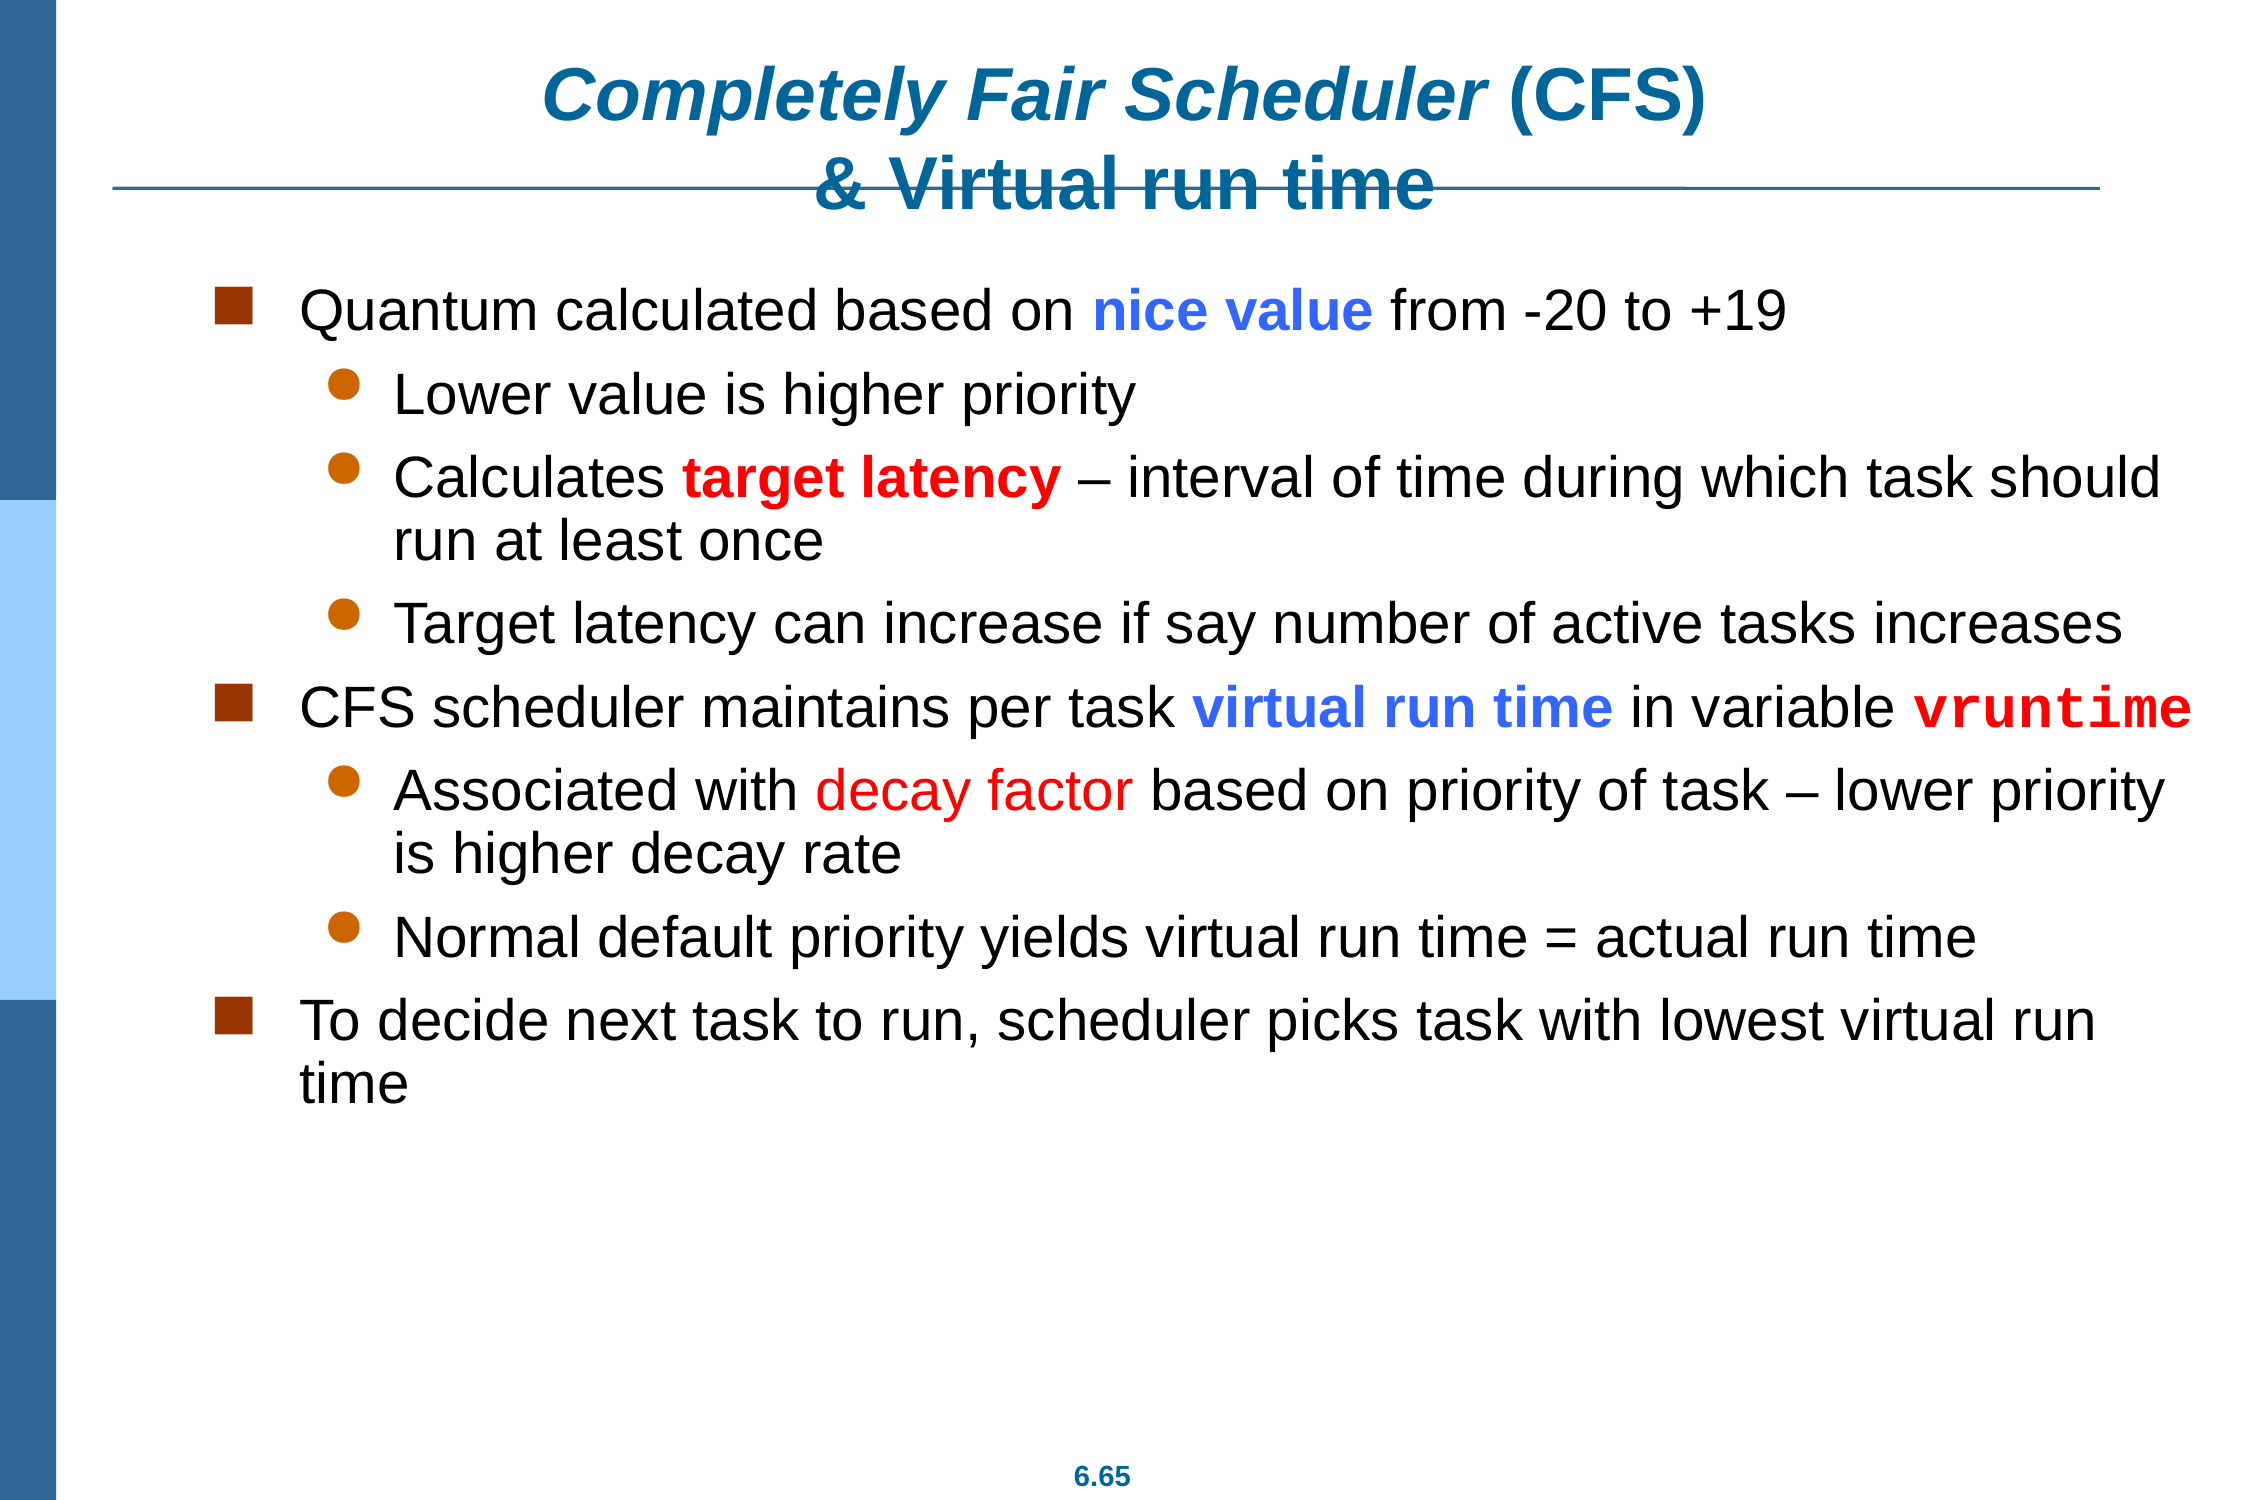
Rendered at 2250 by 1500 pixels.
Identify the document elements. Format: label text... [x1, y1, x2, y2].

list Quantum calculated based on nice value from -20 to +19 Lower value is higher priority Calculates target latency – interval of time during which task should run at least once Target latency can increase if say number of active tasks increases CFS scheduler maintains per task virtual run time in variable vruntime Associated with decay factor based on priority of task – lower priority is higher decay rate Normal default priority yields virtual run time = actual run time To decide next task to run, scheduler picks task with lowest virtual run time [198, 269, 2224, 1261]
title Completely Fair Scheduler (CFS) & Virtual run time [112, 5, 2138, 236]
